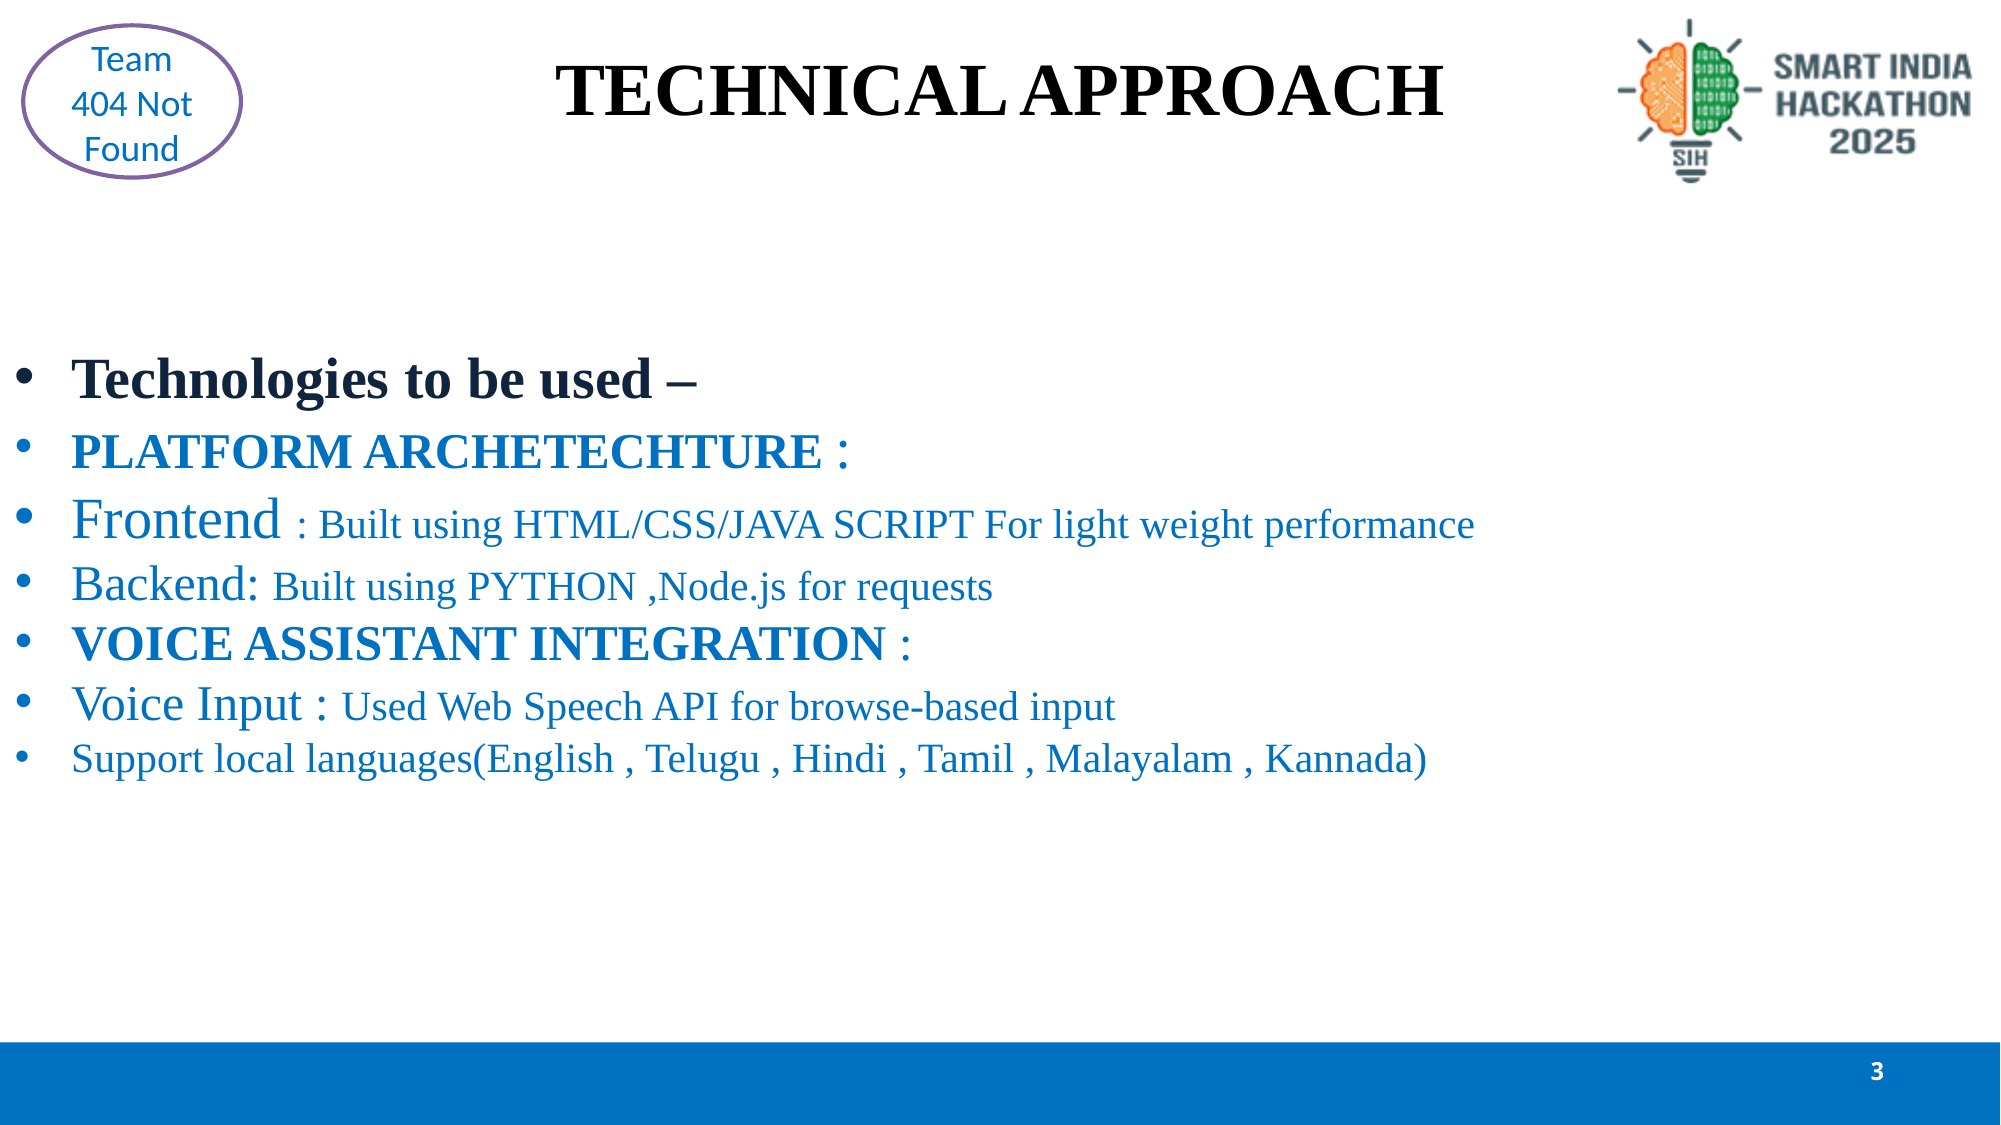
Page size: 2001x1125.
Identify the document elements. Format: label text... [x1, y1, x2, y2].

footer [762, 1042, 1289, 1103]
text_box Technologies to be used – PLATFORM ARCHETECHTURE : Frontend : Built using HTML/CSS/JAVA SCRIPT For light weight performance Backend: Built using PYTHON ,Node.js for requests VOICE ASSISTANT INTEGRATION : Voice Input : Used Web Speech API for browse-based input Support local languages(English , Telugu , Hindi , Tamil , Malayalam , Kannada) [0, 333, 1966, 838]
text_box [0, 1042, 2000, 1125]
title TECHNICAL APPROACH [99, 0, 1901, 180]
picture [1614, 9, 1977, 194]
text_box Team 404 Not Found [21, 23, 244, 180]
slide_number 3 [1433, 1042, 1900, 1103]
